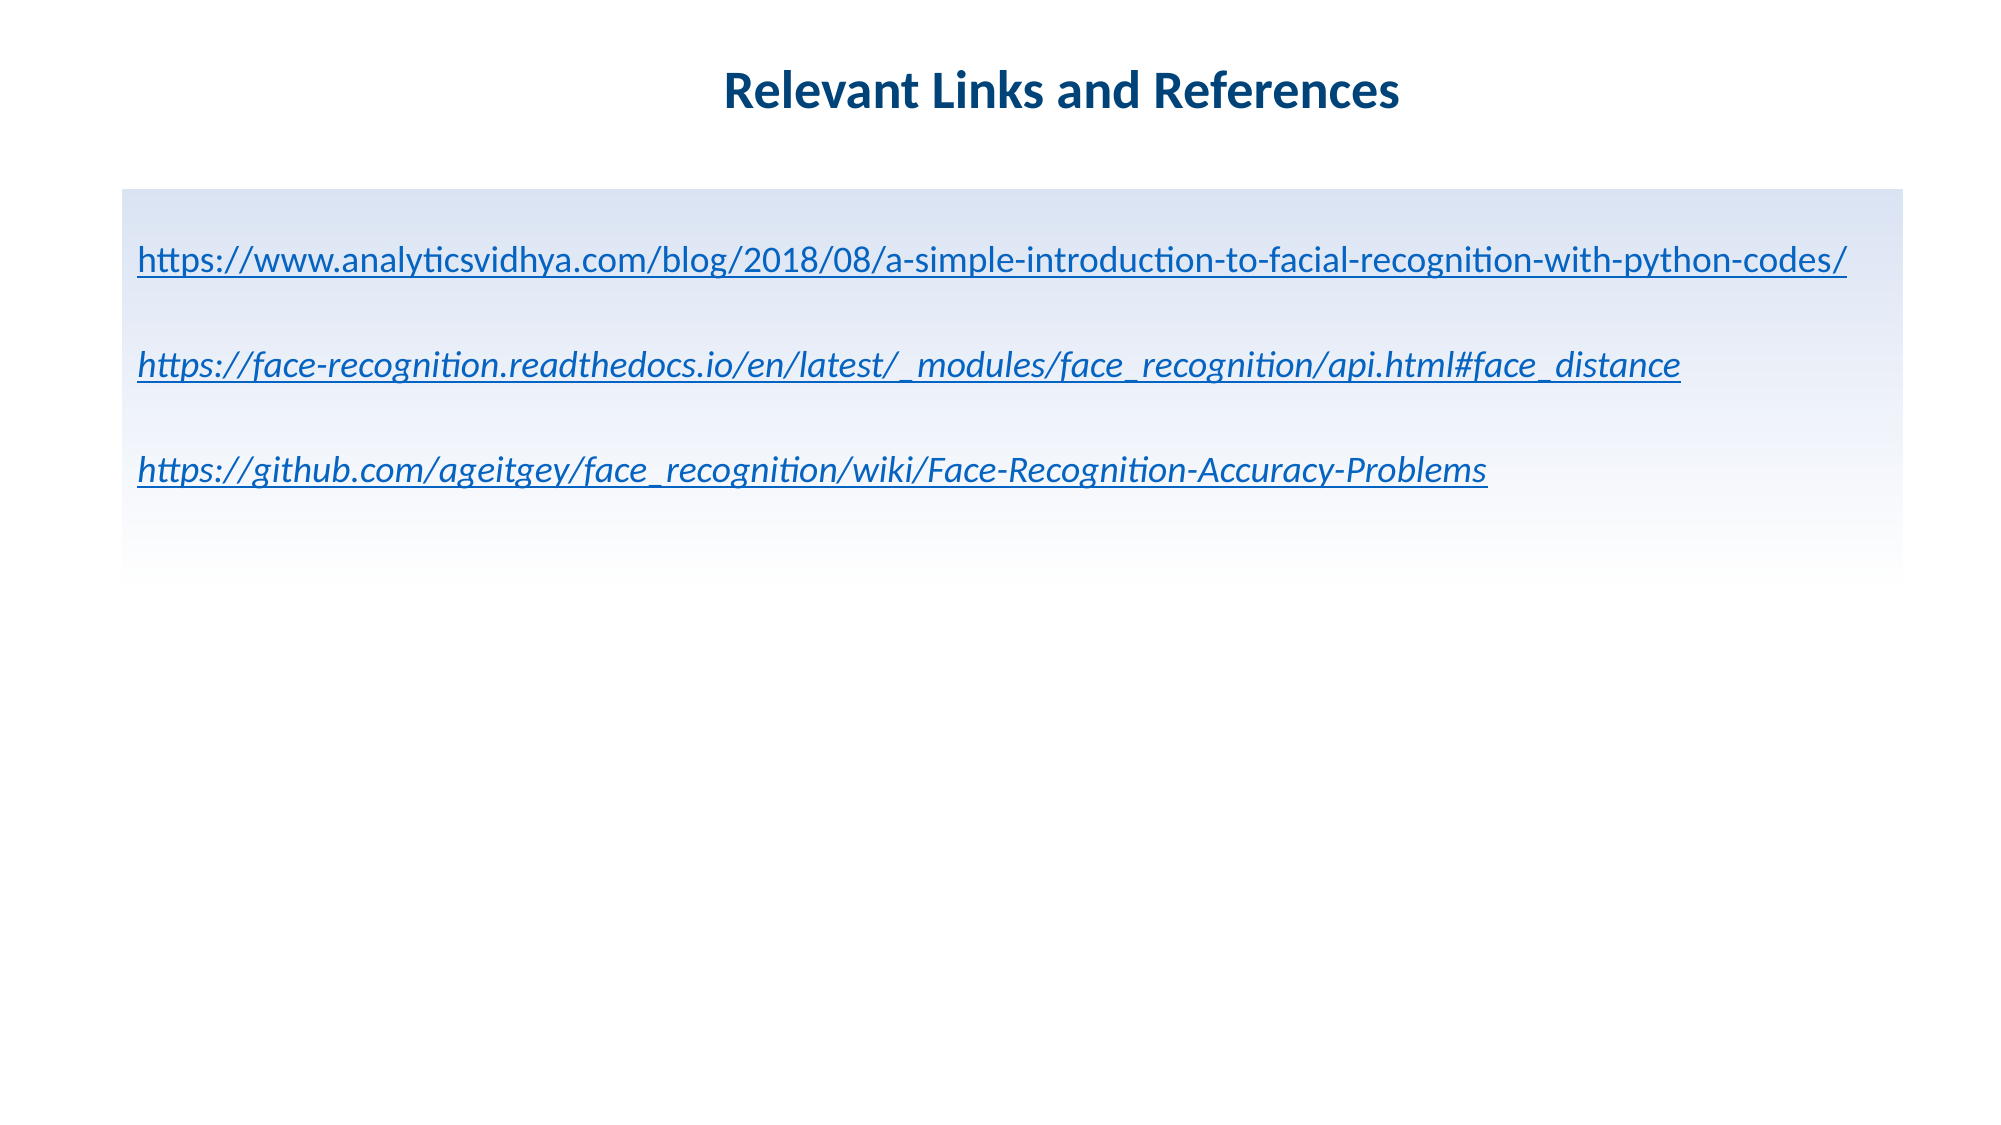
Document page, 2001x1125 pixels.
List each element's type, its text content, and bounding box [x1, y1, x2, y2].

text_box https://www.analyticsvidhya.com/blog/2018/08/a-simple-introduction-to-facial-recognition-with-python-codes/ https://face-recognition.readthedocs.io/en/latest/_modules/face_recognition/api.html#face_distance https://github.com/ageitgey/face_recognition/wiki/Face-Recognition-Accuracy-Problems [122, 189, 1903, 589]
list Relevant Links and References [412, 54, 1713, 115]
